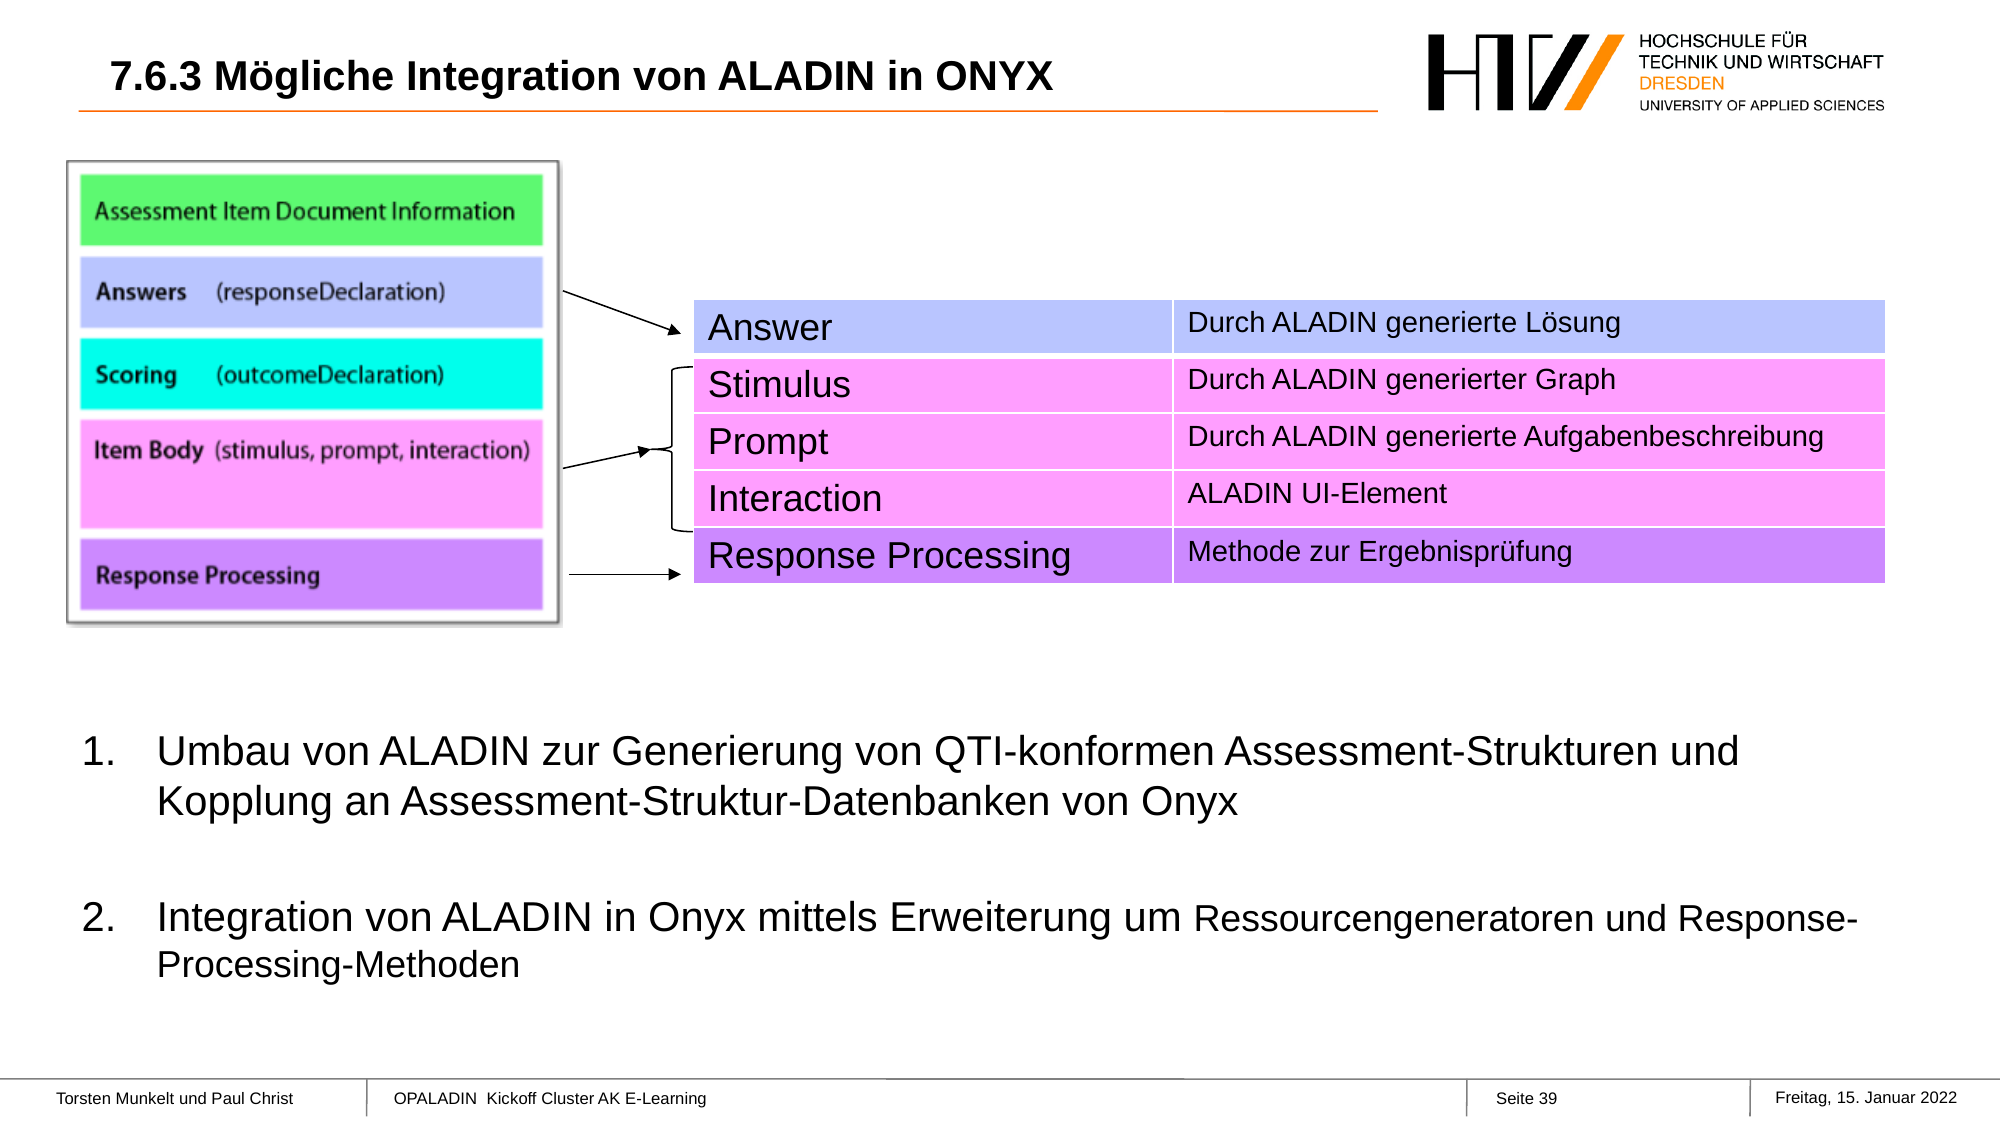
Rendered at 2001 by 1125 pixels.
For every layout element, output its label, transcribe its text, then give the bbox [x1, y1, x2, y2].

table_cell Durch ALADIN generierter Graph [1174, 359, 1885, 412]
table_cell Prompt [694, 414, 1172, 469]
text_box Umbau von ALADIN zur Generierung von QTI-konformen Assessment-Strukturen und Kopplung an Assessment-Struktur-Datenbanken von Onyx Integration von ALADIN in Onyx mittels Erweiterung um Ressourcengeneratoren und Response-Processing-Methoden [66, 716, 1886, 1039]
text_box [562, 449, 652, 469]
picture [66, 160, 564, 628]
table_cell Response Processing [694, 528, 1172, 583]
table_cell Durch ALADIN generierte Aufgabenbeschreibung [1174, 414, 1885, 469]
table_cell Methode zur Ergebnisprüfung [1174, 528, 1885, 583]
picture [1425, 31, 1887, 111]
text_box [562, 290, 682, 335]
table_cell Interaction [694, 471, 1172, 526]
table_cell ALADIN UI-Element [1174, 471, 1885, 526]
table_header Durch ALADIN generierte Lösung [1174, 300, 1885, 353]
table_cell Stimulus [694, 359, 1172, 412]
title 7.6.3 Mögliche Integration von ALADIN in ONYX [94, 29, 1386, 117]
table_header Answer [694, 300, 1172, 353]
text_box [654, 366, 693, 532]
